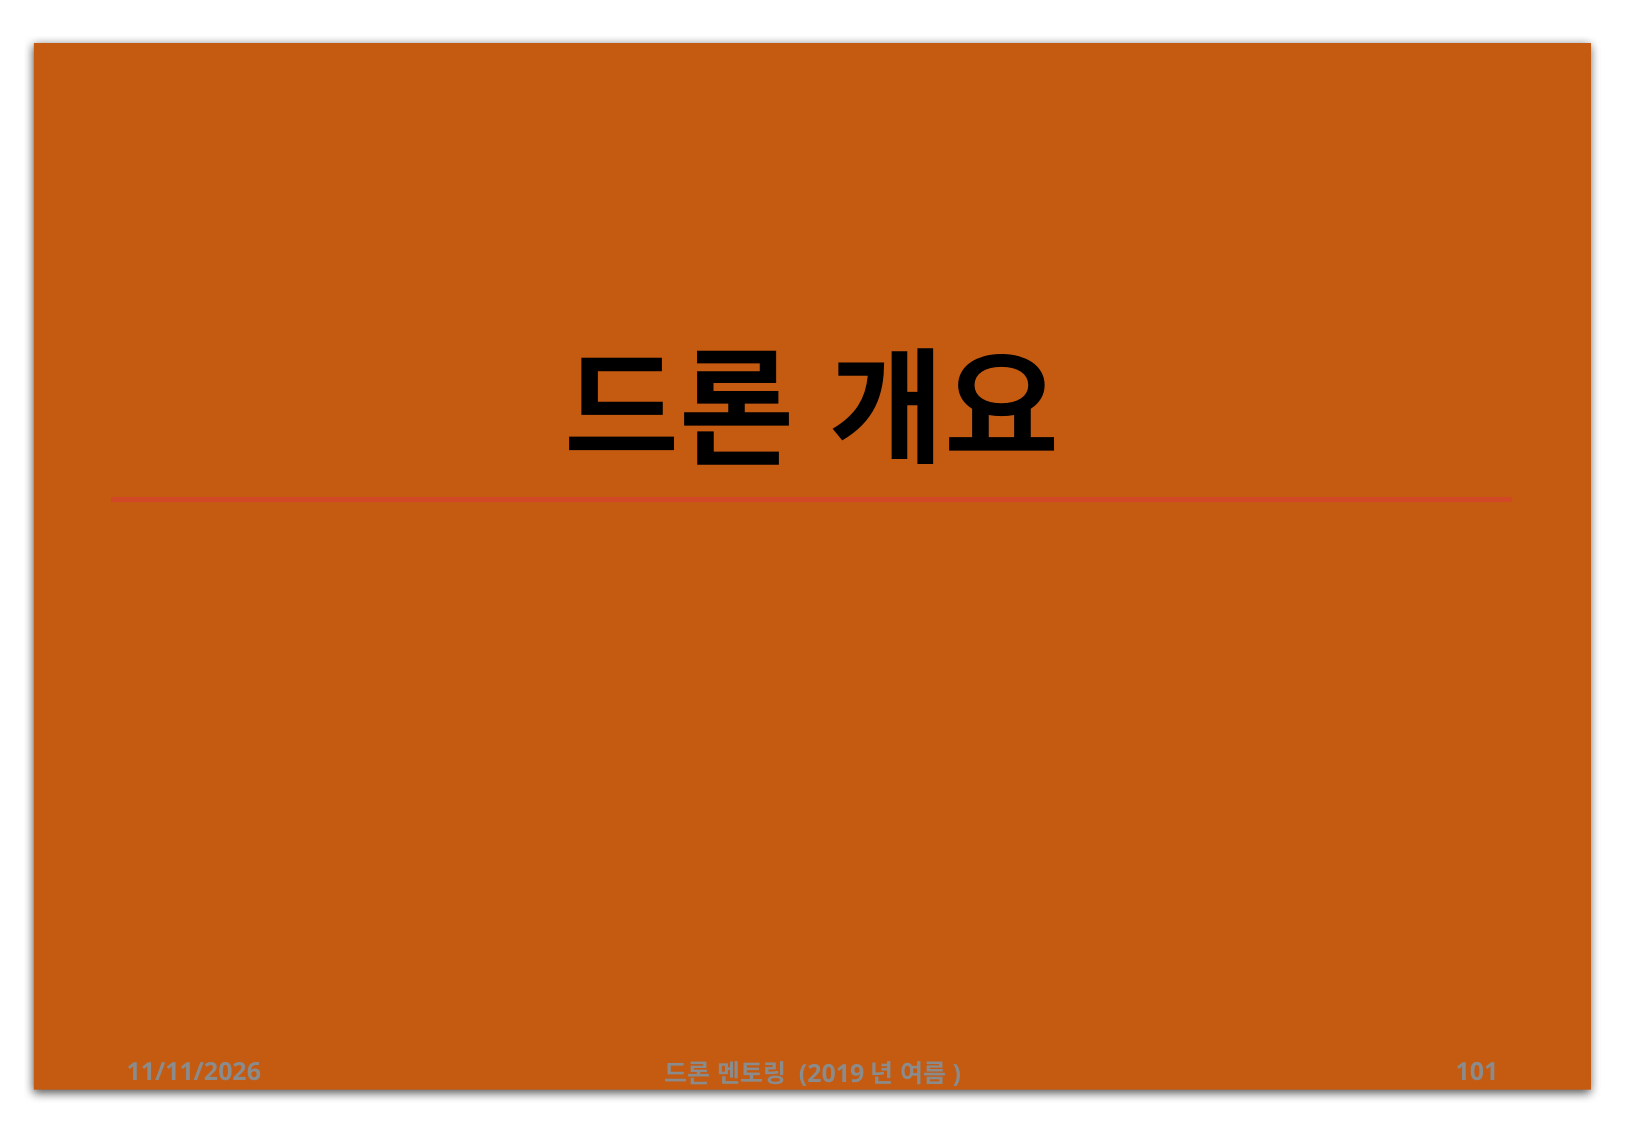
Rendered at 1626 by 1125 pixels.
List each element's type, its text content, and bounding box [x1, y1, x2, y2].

title 드론 개요 [110, 325, 1513, 500]
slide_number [111, 1042, 303, 1103]
footer 드론 멘토링 (2019년 여름) [538, 1042, 1087, 1103]
slide_number 101 [1433, 1042, 1514, 1103]
